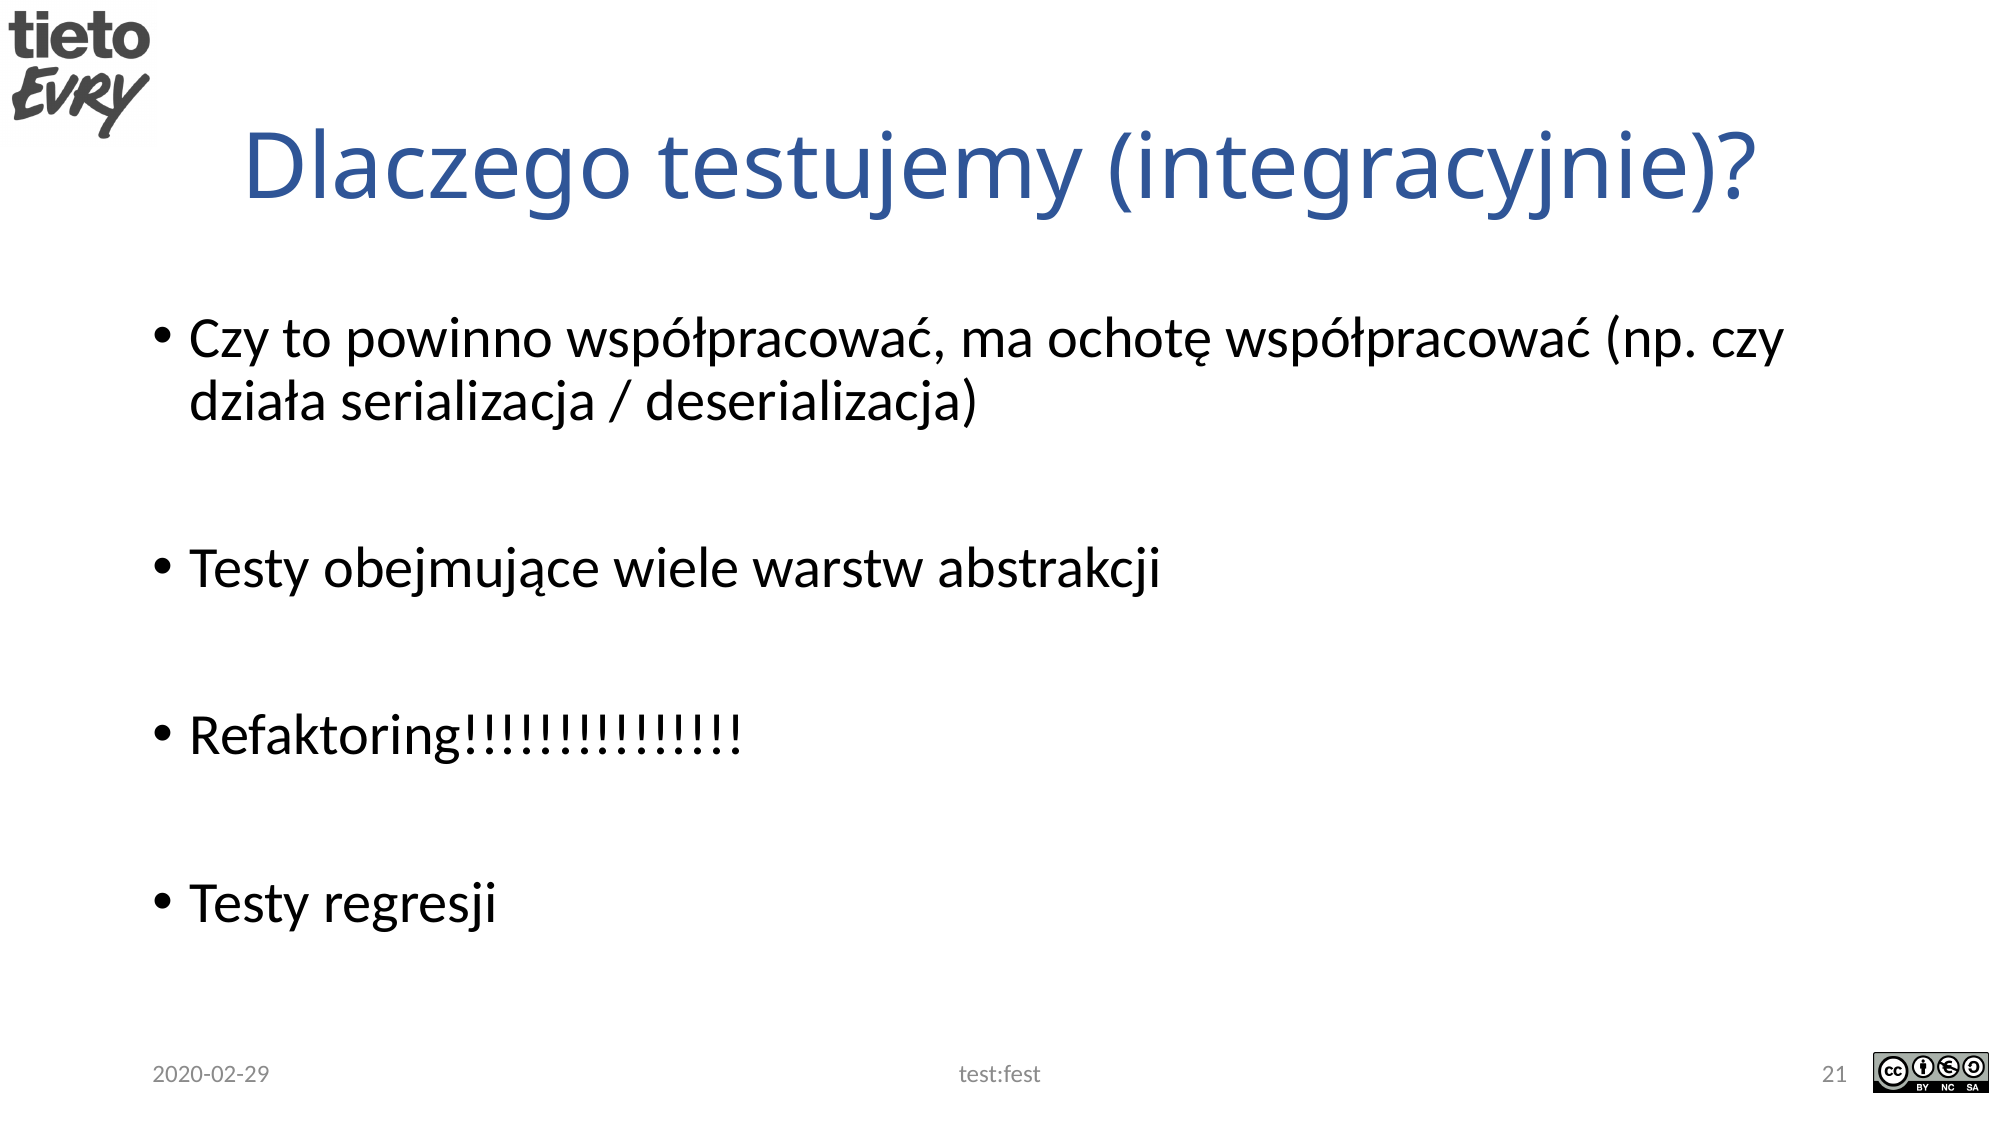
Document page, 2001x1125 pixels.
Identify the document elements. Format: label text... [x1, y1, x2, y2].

list Czy to powinno współpracować, ma ochotę współpracować (np. czy działa serializacja / deserializacja) Testy obejmujące wiele warstw abstrakcji Refaktoring!!!!!!!!!!!!!!! Testy regresji [137, 299, 1863, 1014]
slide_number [137, 1042, 588, 1103]
picture [1873, 1052, 1989, 1093]
footer test:fest [662, 1042, 1338, 1103]
title Dlaczego testujemy (integracyjnie)? [137, 59, 1863, 278]
slide_number 21 [1412, 1042, 1863, 1103]
picture [0, 0, 157, 147]
